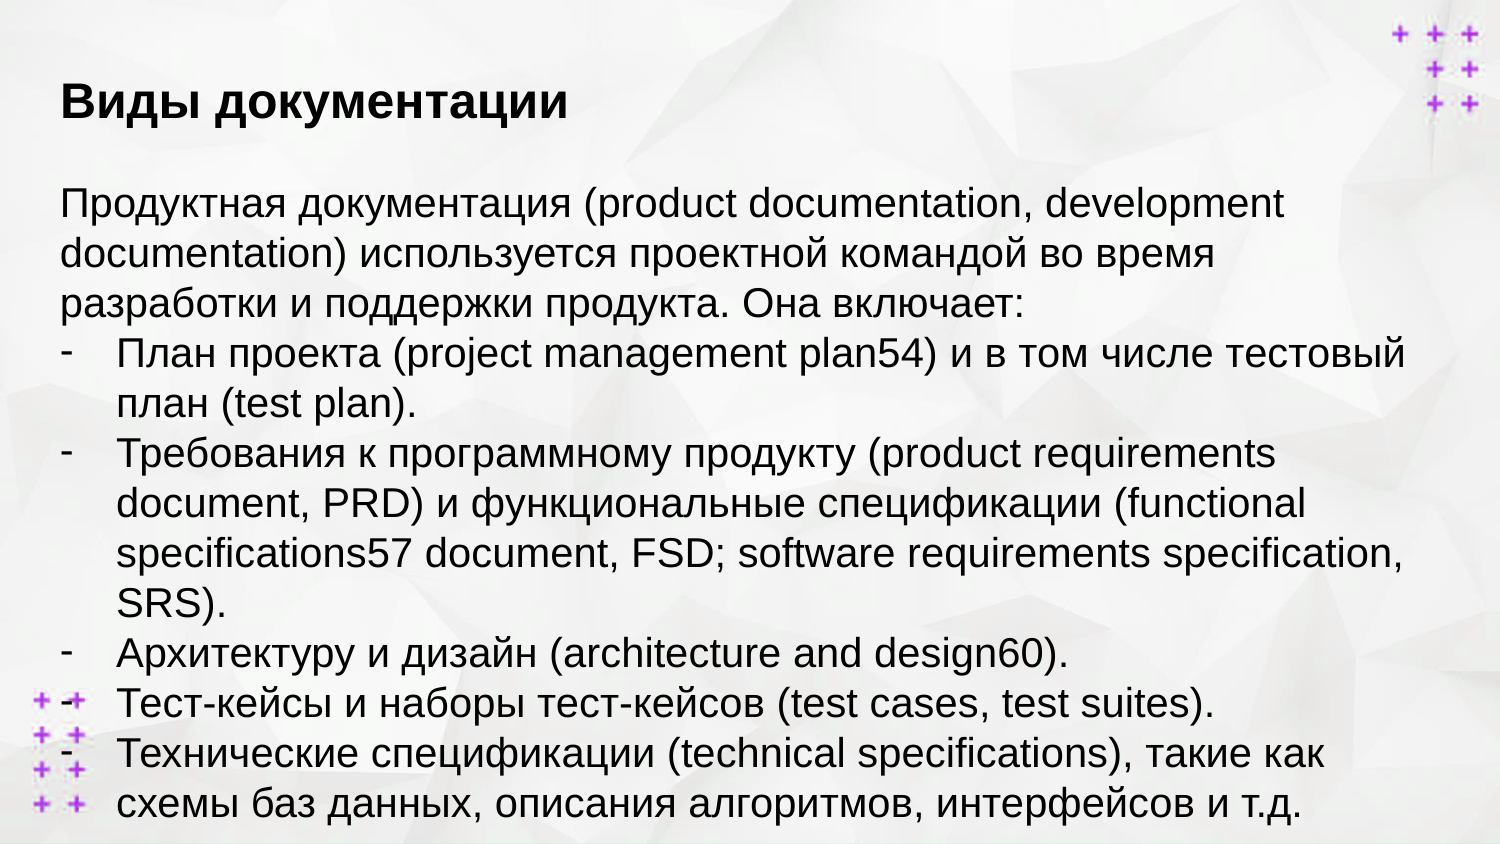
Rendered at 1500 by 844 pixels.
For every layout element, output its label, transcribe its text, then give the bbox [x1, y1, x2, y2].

text_box Виды документации [44, 61, 1434, 167]
text_box Продуктная документация (product documentation, development documentation) используется проектной командой во время разработки и поддержки продукта. Она включает: План проекта (project management plan54) и в том числе тестовый план (test plan). Требования к программному продукту (product requirements document, PRD) и функциональные спецификации (functional specifications57 document, FSD; software requirements specification, SRS). Архитектуру и дизайн (architecture and design60). Тест-кейсы и наборы тест-кейсов (test cases, test suites). Технические спецификации (technical specifications), такие как схемы баз данных, описания алгоритмов, интерфейсов и т.д. [44, 167, 1434, 833]
picture [0, 0, 1500, 844]
